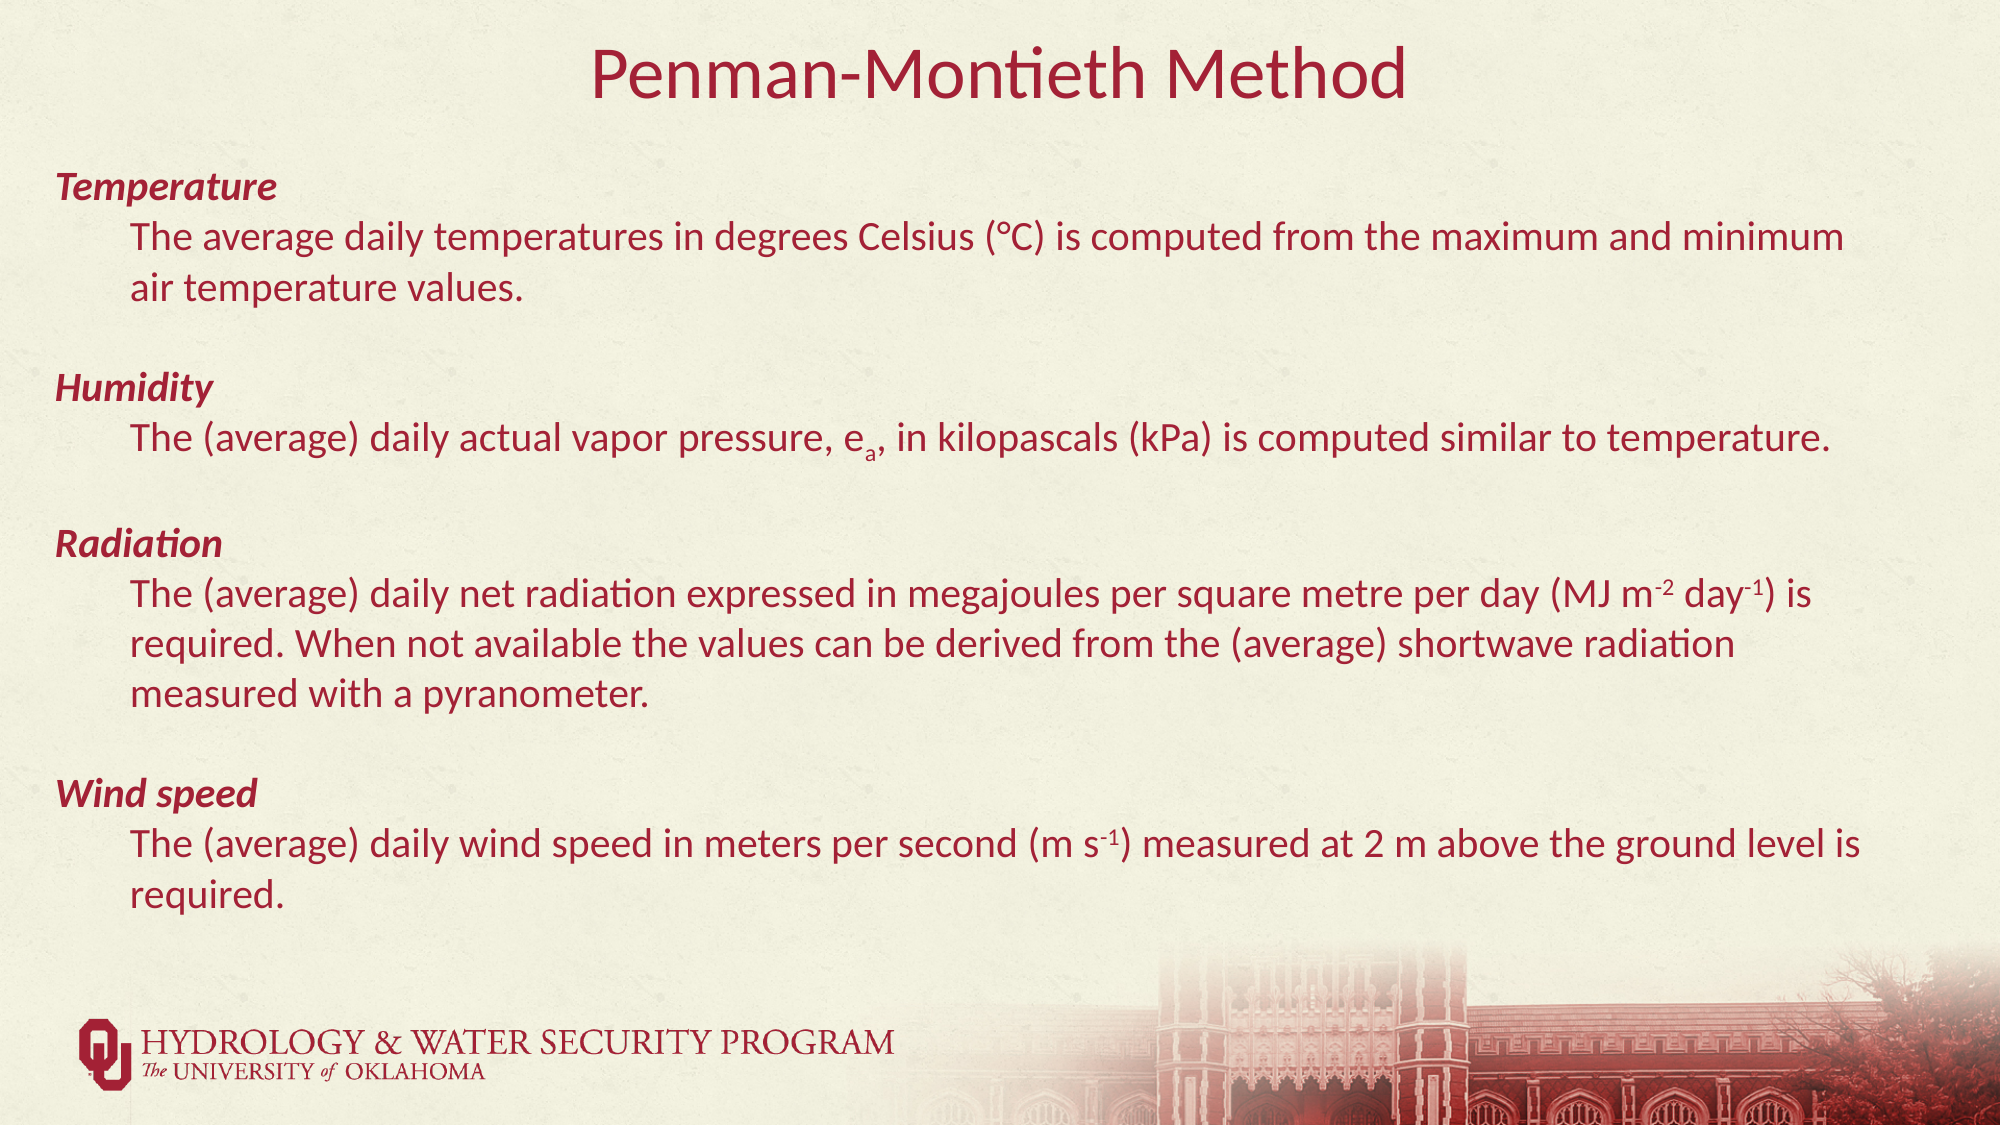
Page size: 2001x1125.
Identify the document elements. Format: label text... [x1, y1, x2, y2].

title Penman-Montieth Method [0, 0, 2000, 138]
text_box Temperature The average daily temperatures in degrees Celsius (°C) is computed from the maximum and minimum air temperature values. Humidity The (average) daily actual vapor pressure, ea, in kilopascals (kPa) is computed similar to temperature. Radiation The (average) daily net radiation expressed in megajoules per square metre per day (MJ m-2 day-1) is required. When not available the values can be derived from the (average) shortwave radiation measured with a pyranometer. Wind speed The (average) daily wind speed in meters per second (m s-1) measured at 2 m above the ground level is required. [40, 151, 1911, 924]
picture [0, 138, 2000, 1125]
